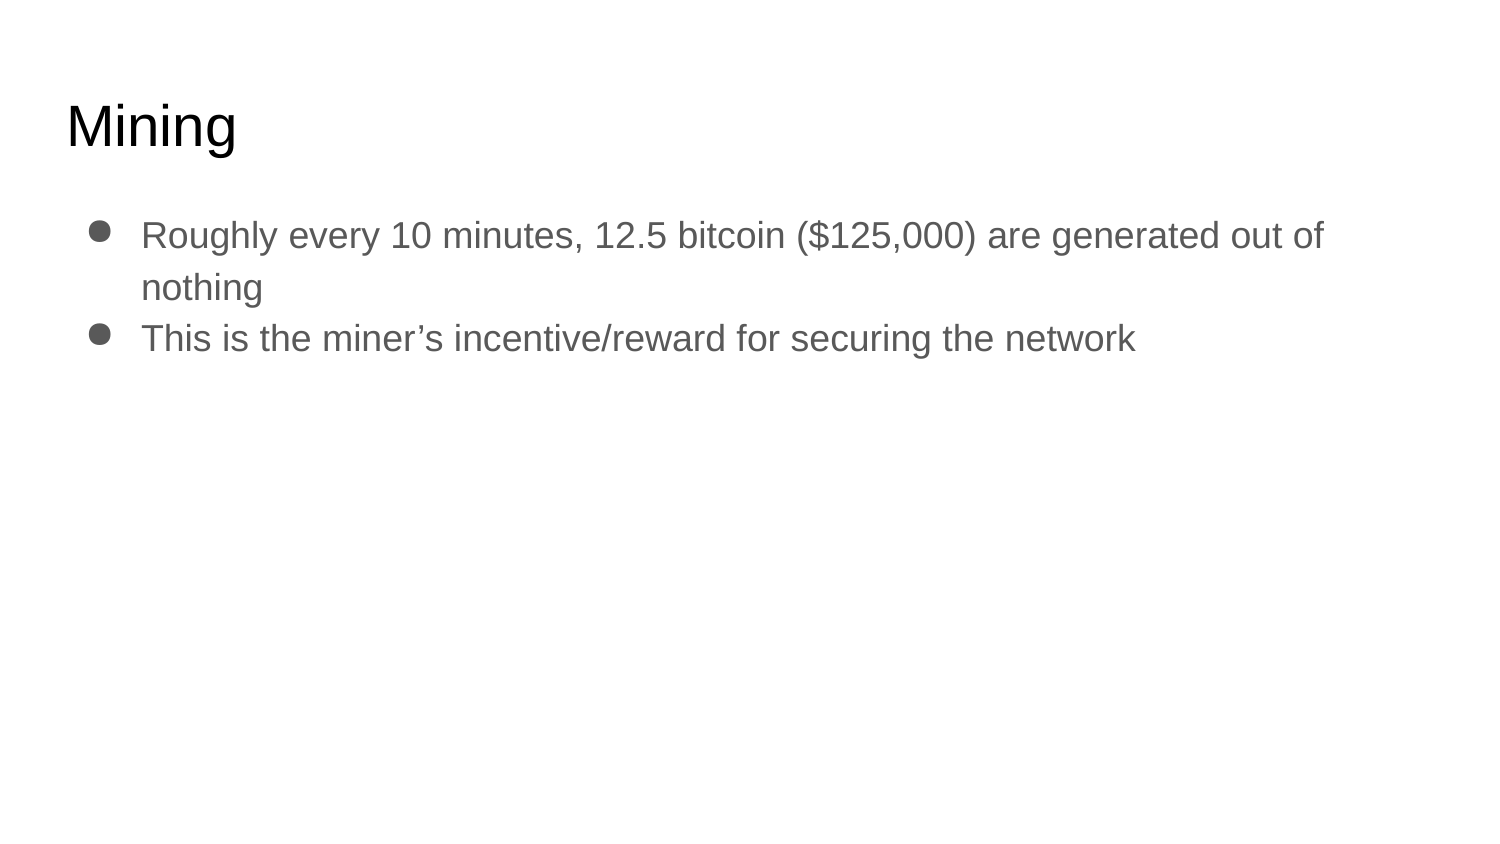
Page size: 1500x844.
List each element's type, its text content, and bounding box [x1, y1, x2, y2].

title Mining [51, 72, 1449, 167]
list Roughly every 10 minutes, 12.5 bitcoin ($125,000) are generated out of nothing This is the miner’s incentive/reward for securing the network [51, 189, 1449, 750]
